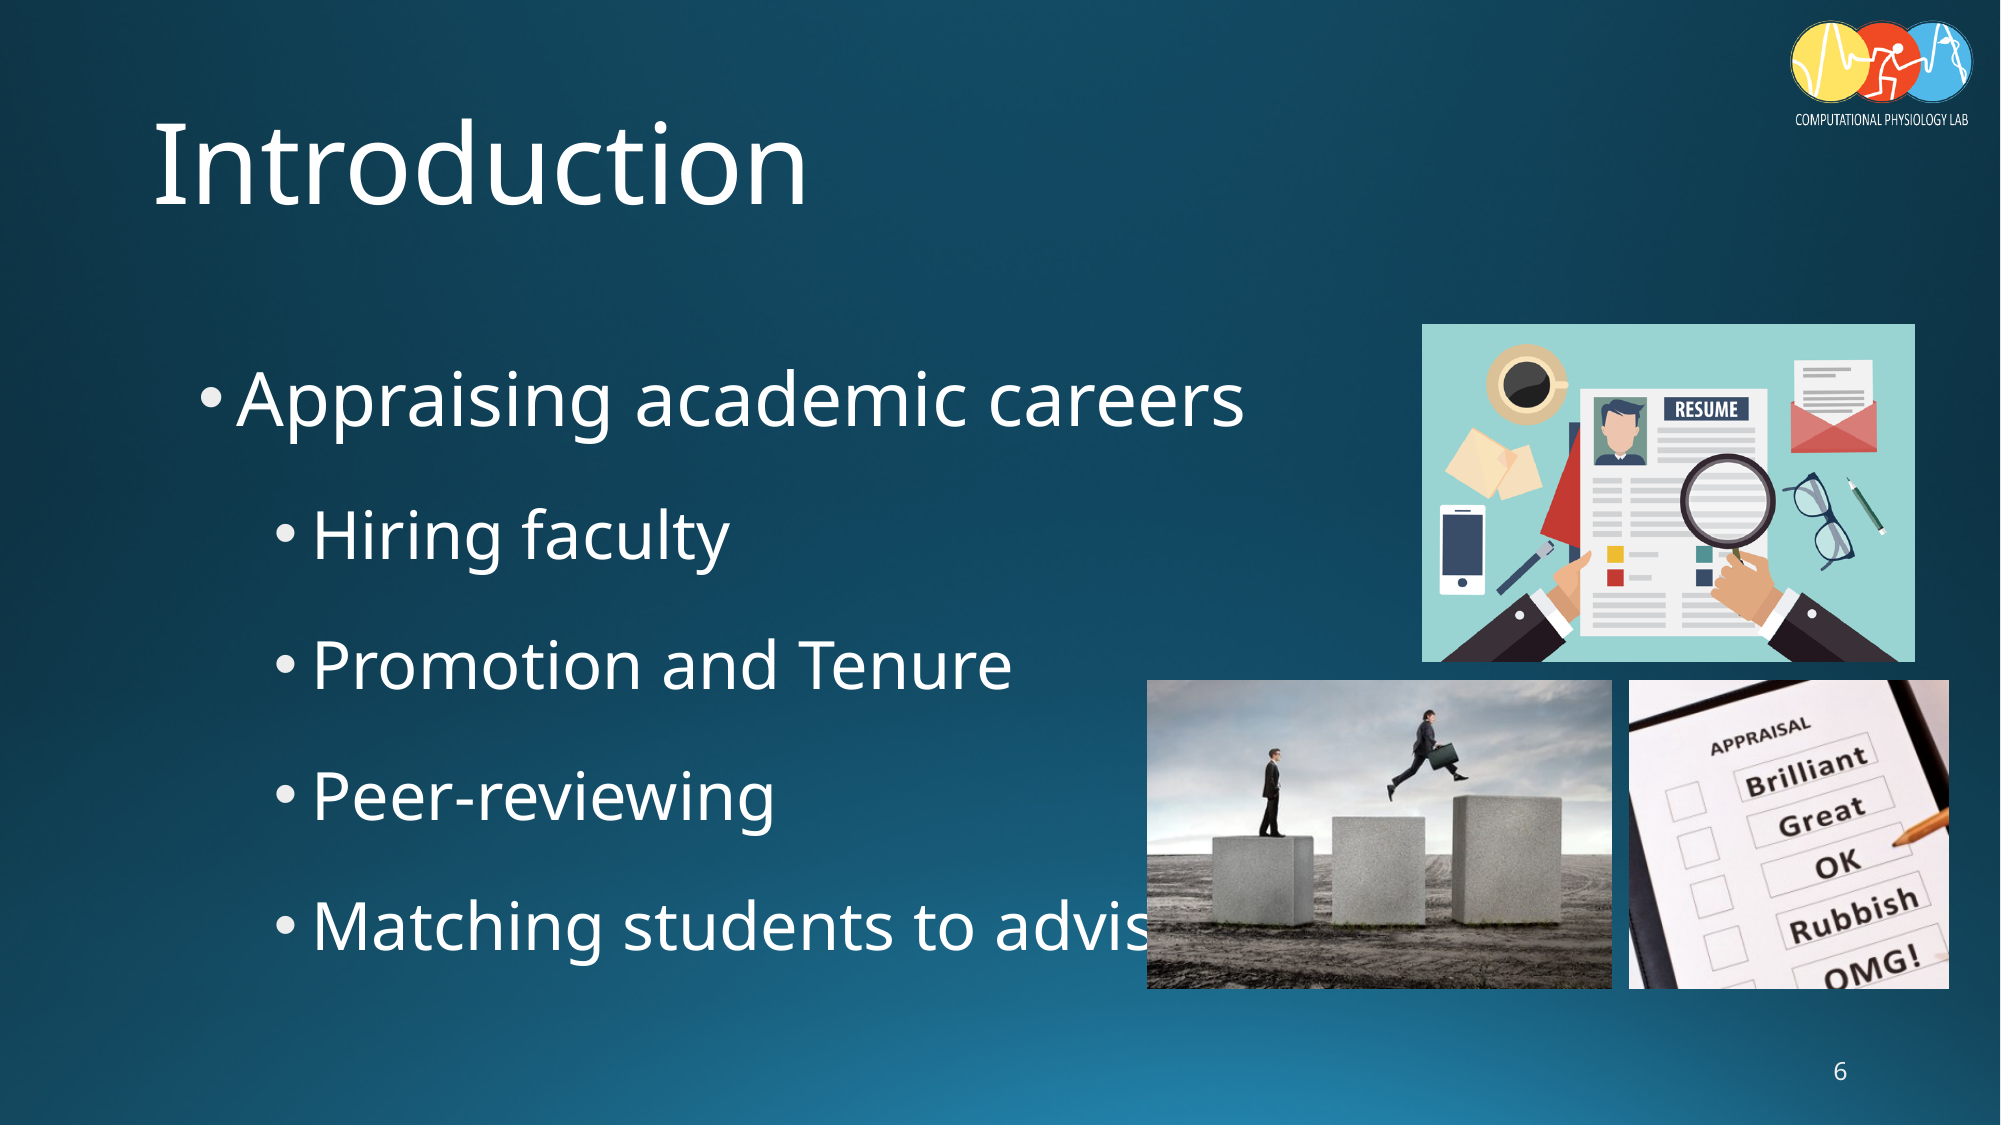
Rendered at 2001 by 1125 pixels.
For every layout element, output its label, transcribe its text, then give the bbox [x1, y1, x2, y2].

picture [0, 0, 2001, 1125]
slide_number 6 [1412, 1042, 1863, 1103]
title Introduction [137, 59, 1863, 278]
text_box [1147, 324, 1949, 989]
list Appraising academic careers Hiring faculty Promotion and Tenure Peer-reviewing Matching students to advisors [183, 299, 1863, 1014]
